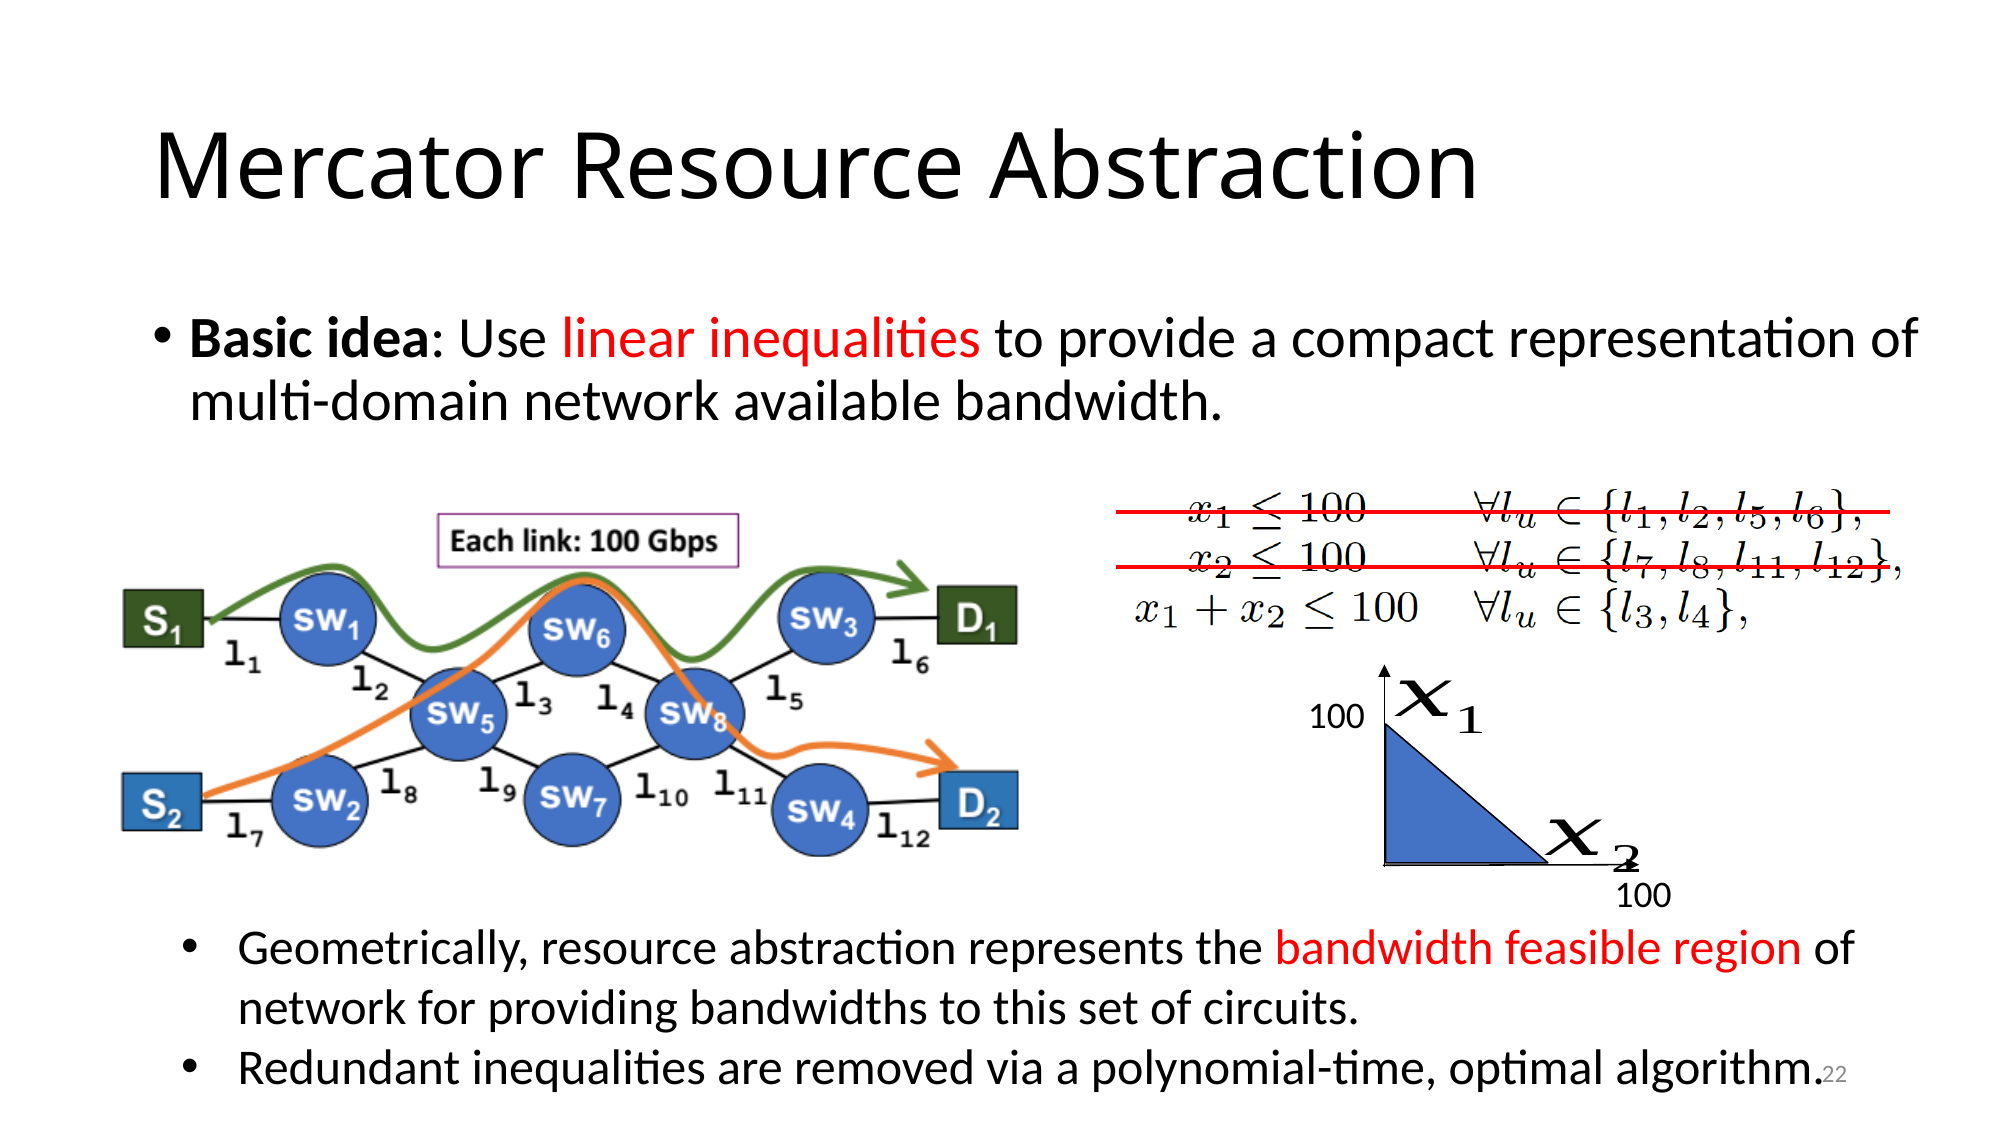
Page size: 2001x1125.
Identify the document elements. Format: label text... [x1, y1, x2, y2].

picture [118, 512, 1019, 857]
picture [1116, 480, 1909, 642]
list Basic idea: Use linear inequalities to provide a compact representation of multi-domain network available bandwidth. [137, 299, 1936, 1014]
text_box Geometrically, resource abstraction represents the bandwidth feasible region of network for providing bandwidths to this set of circuits. Redundant inequalities are removed via a polynomial-time, optimal algorithm. [166, 907, 1936, 1103]
title Mercator Resource Abstraction [137, 59, 1863, 278]
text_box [1292, 656, 1696, 924]
